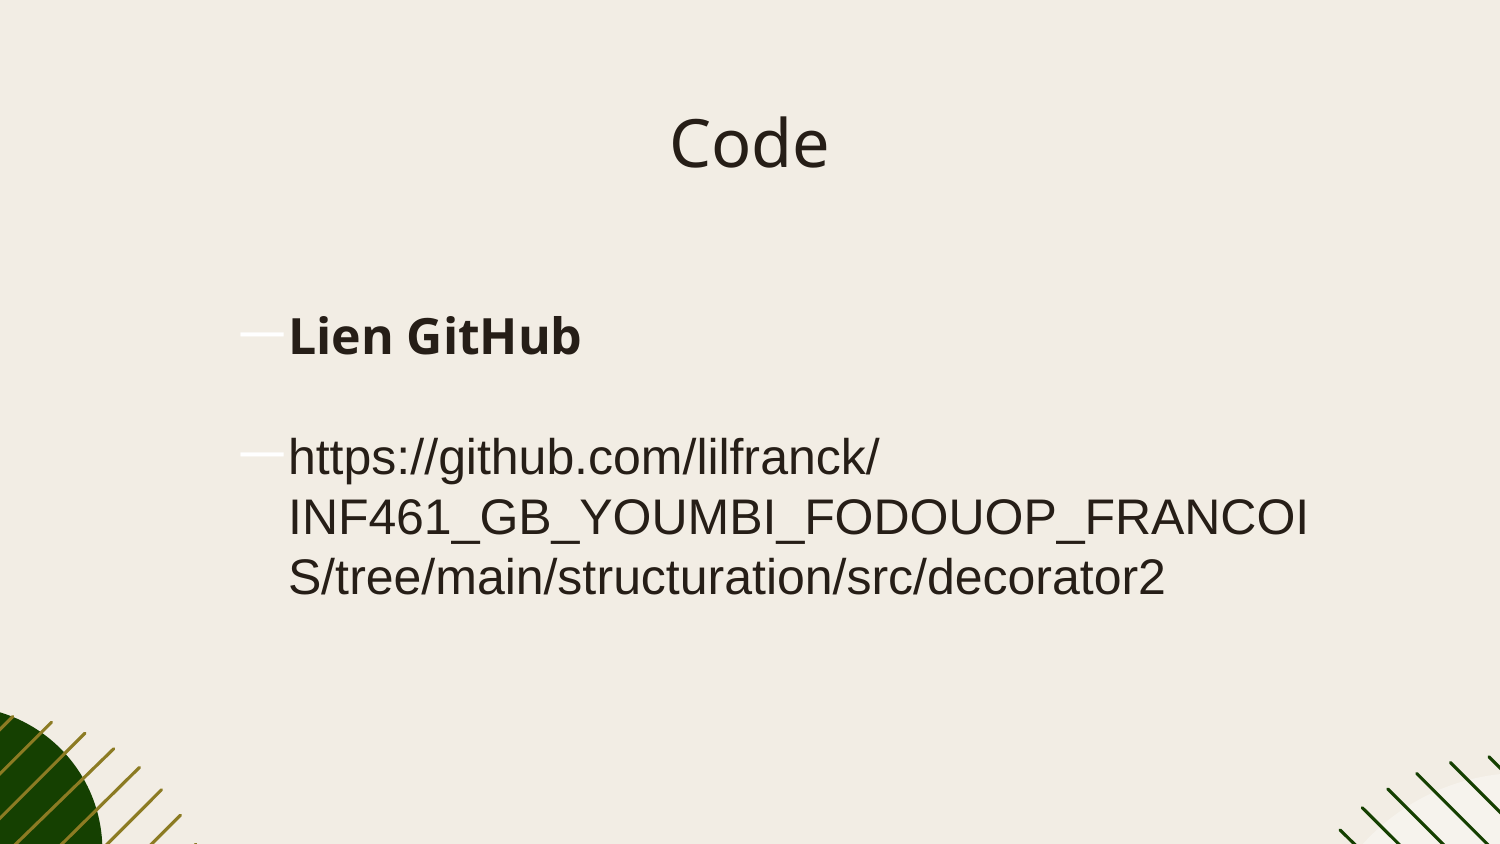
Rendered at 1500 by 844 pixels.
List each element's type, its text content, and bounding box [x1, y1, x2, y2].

title Code [116, 85, 1383, 202]
list Lien GitHub https://github.com/lilfranck/INF461_GB_YOUMBI_FODOUOP_FRANCOIS/tree/main/structuration/src/decorator2 [198, 289, 1347, 670]
